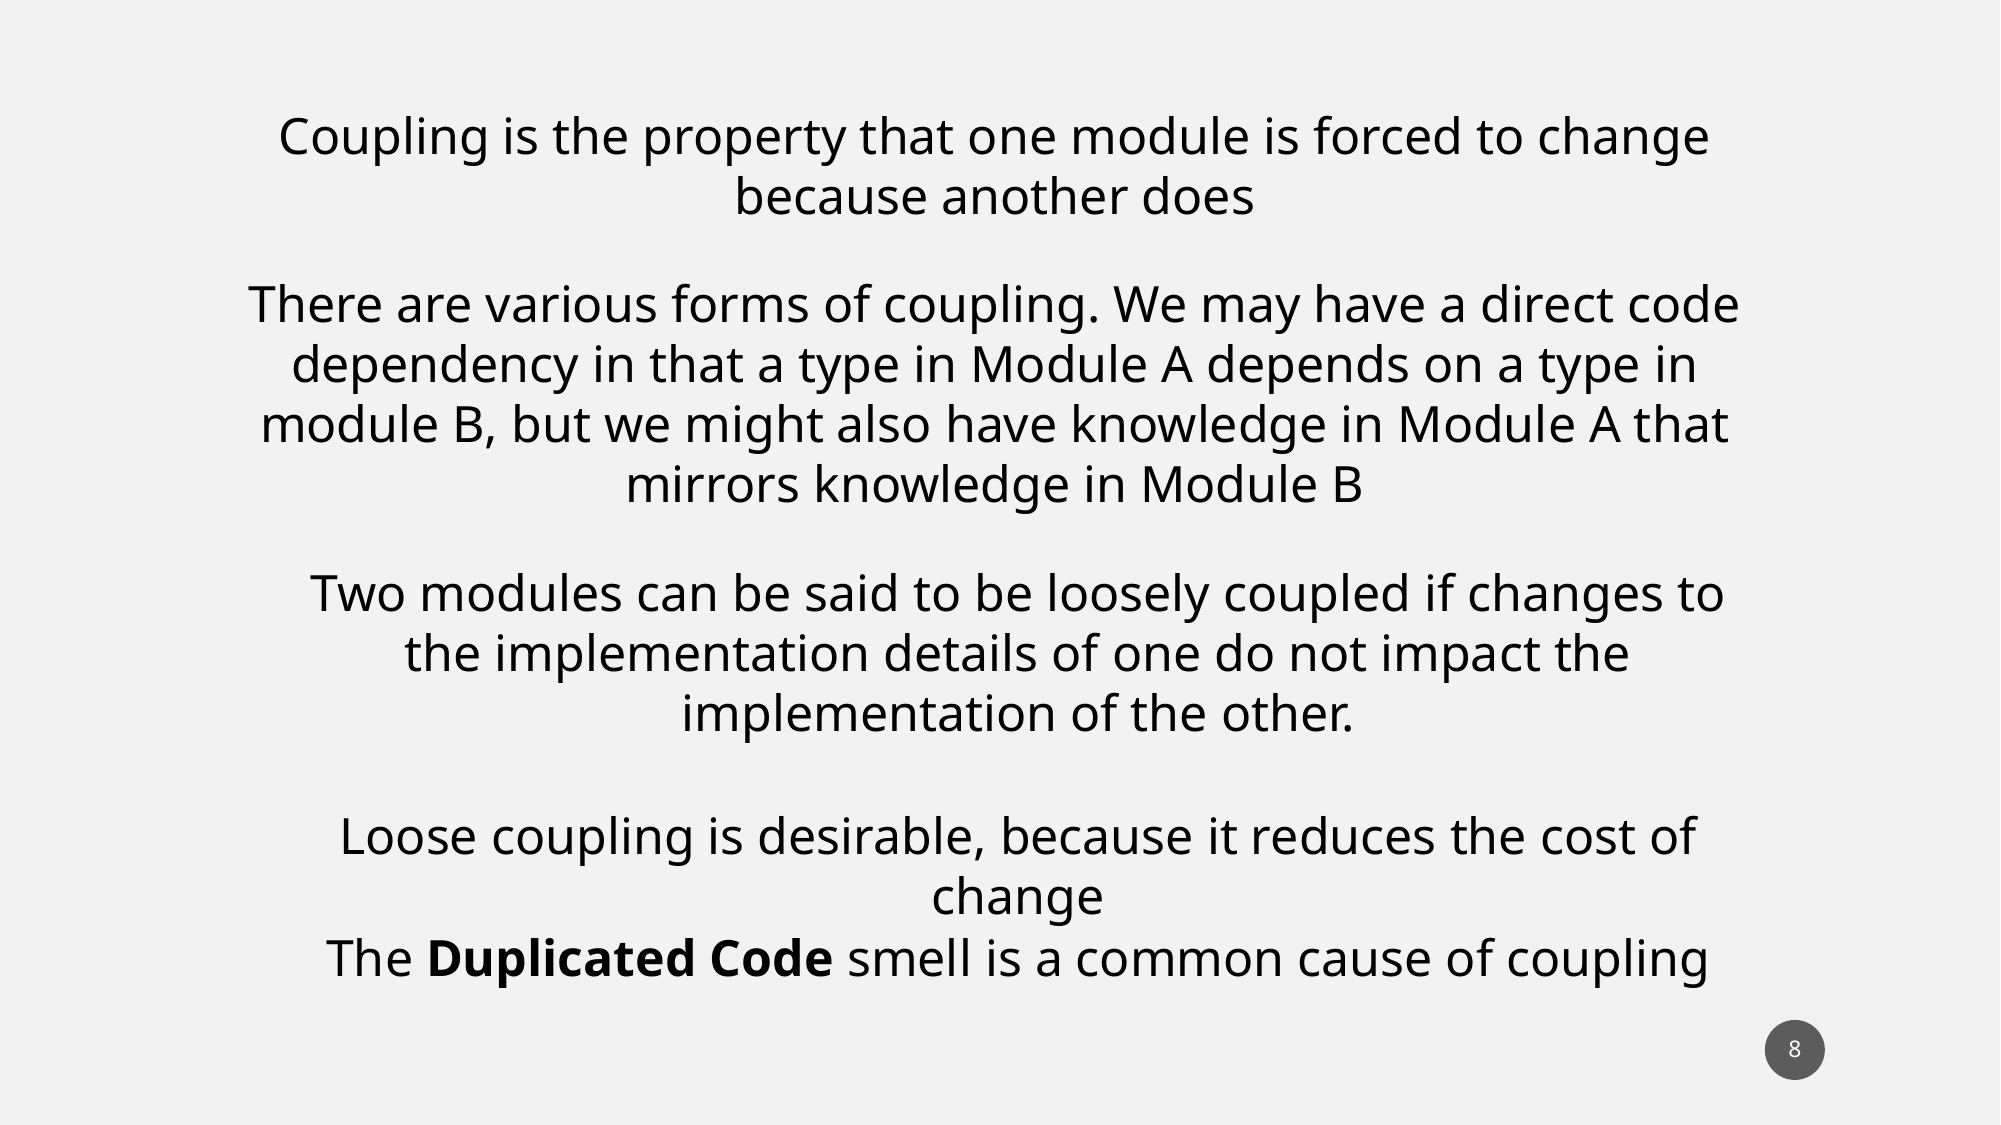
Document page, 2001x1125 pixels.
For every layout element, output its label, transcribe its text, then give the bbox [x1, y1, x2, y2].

text_box The Duplicated Code smell is a common cause of coupling [250, 918, 1786, 994]
text_box Two modules can be said to be loosely coupled if changes to the implementation details of one do not impact the implementation of the other. [250, 554, 1786, 750]
slide_number 8 [1764, 1019, 1825, 1080]
text_box There are various forms of coupling. We may have a direct code dependency in that a type in Module A depends on a type in module B, but we might also have knowledge in Module A that mirrors knowledge in Module B [227, 265, 1763, 520]
text_box Loose coupling is desirable, because it reduces the cost of change [250, 797, 1786, 918]
text_box Coupling is the property that one module is forced to change because another does [227, 97, 1763, 232]
